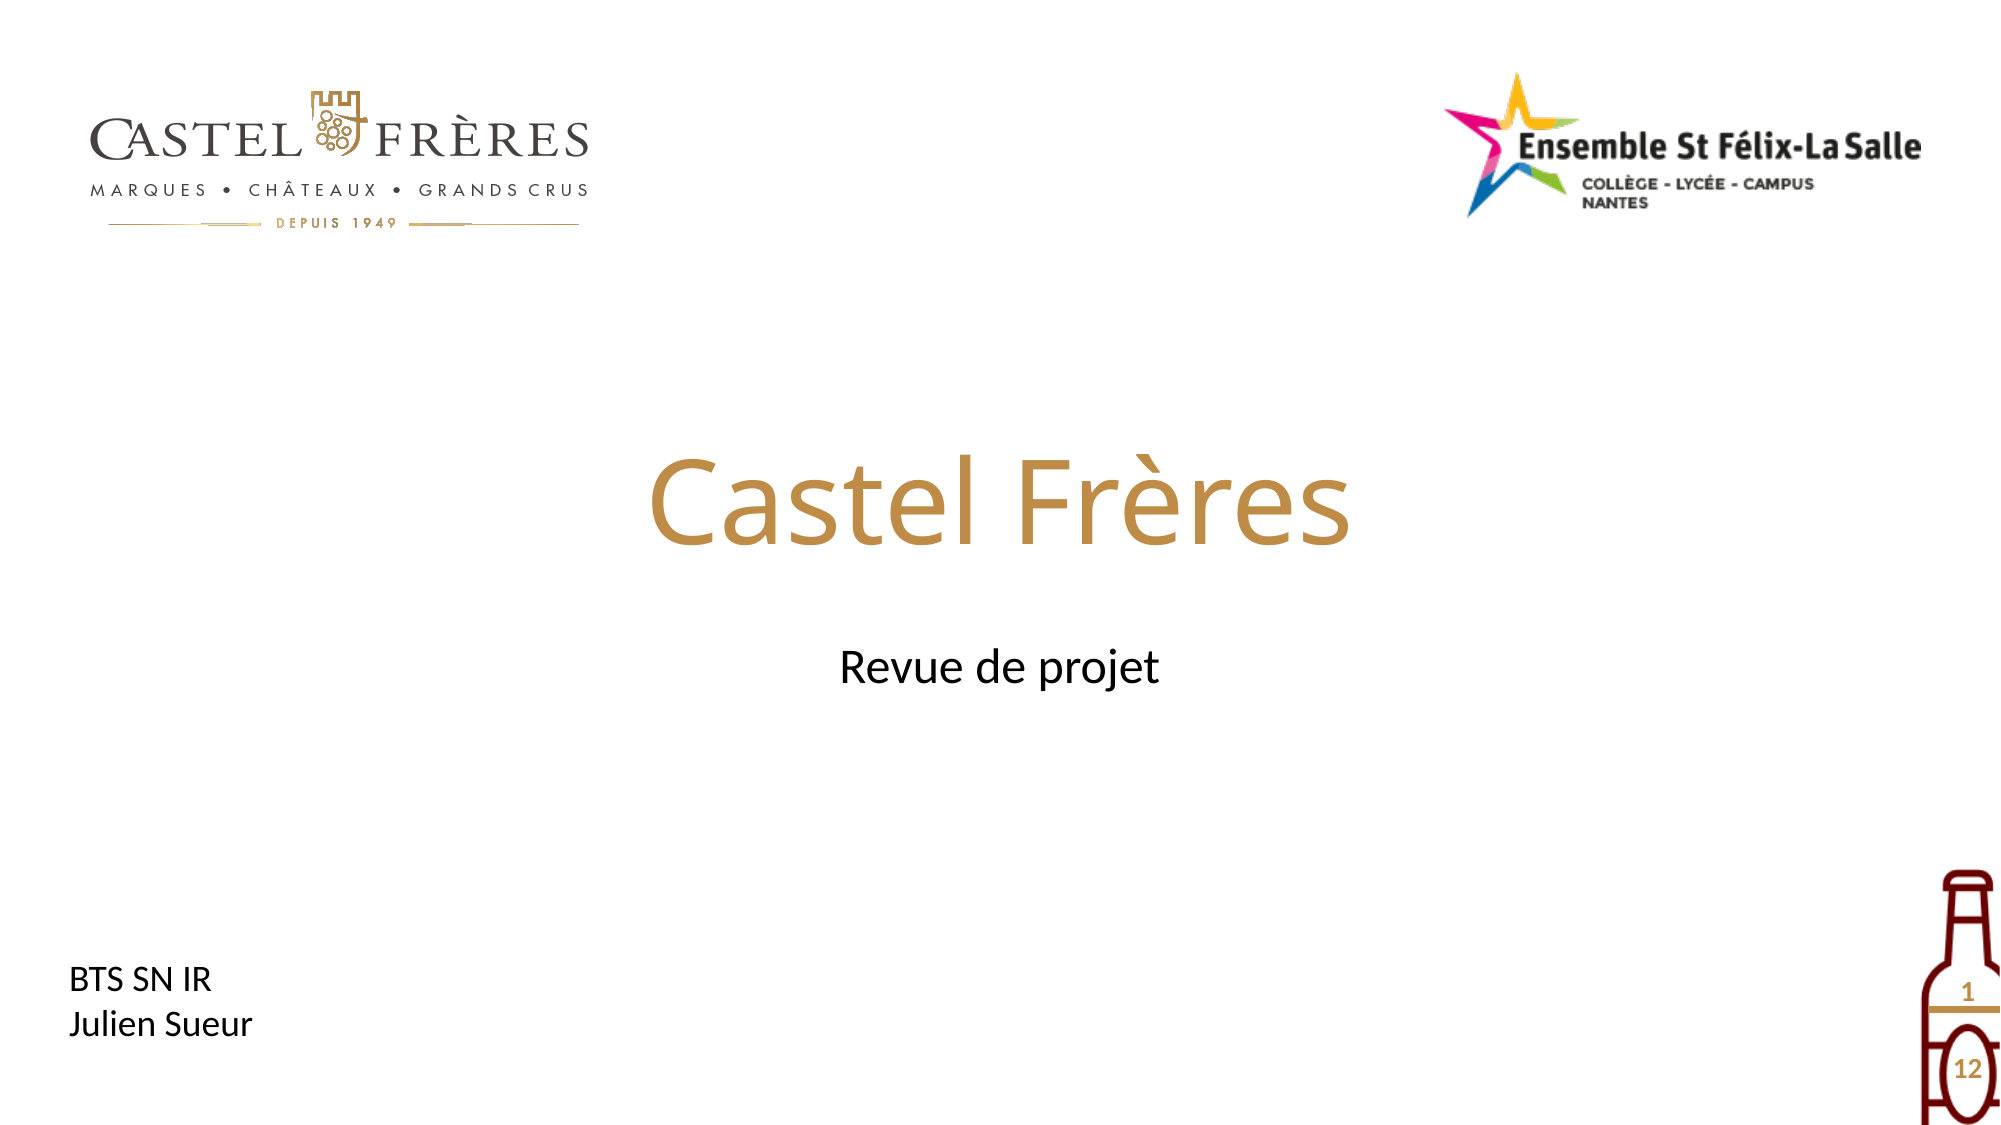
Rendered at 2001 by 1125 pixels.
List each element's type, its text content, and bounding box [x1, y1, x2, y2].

picture [1905, 869, 2000, 1125]
title Castel Frères [624, 320, 1375, 578]
picture [1444, 72, 1921, 218]
subtitle Revue de projet [734, 632, 1266, 725]
text_box BTS SN IR Julien Sueur [54, 946, 334, 1052]
picture [79, 72, 604, 247]
